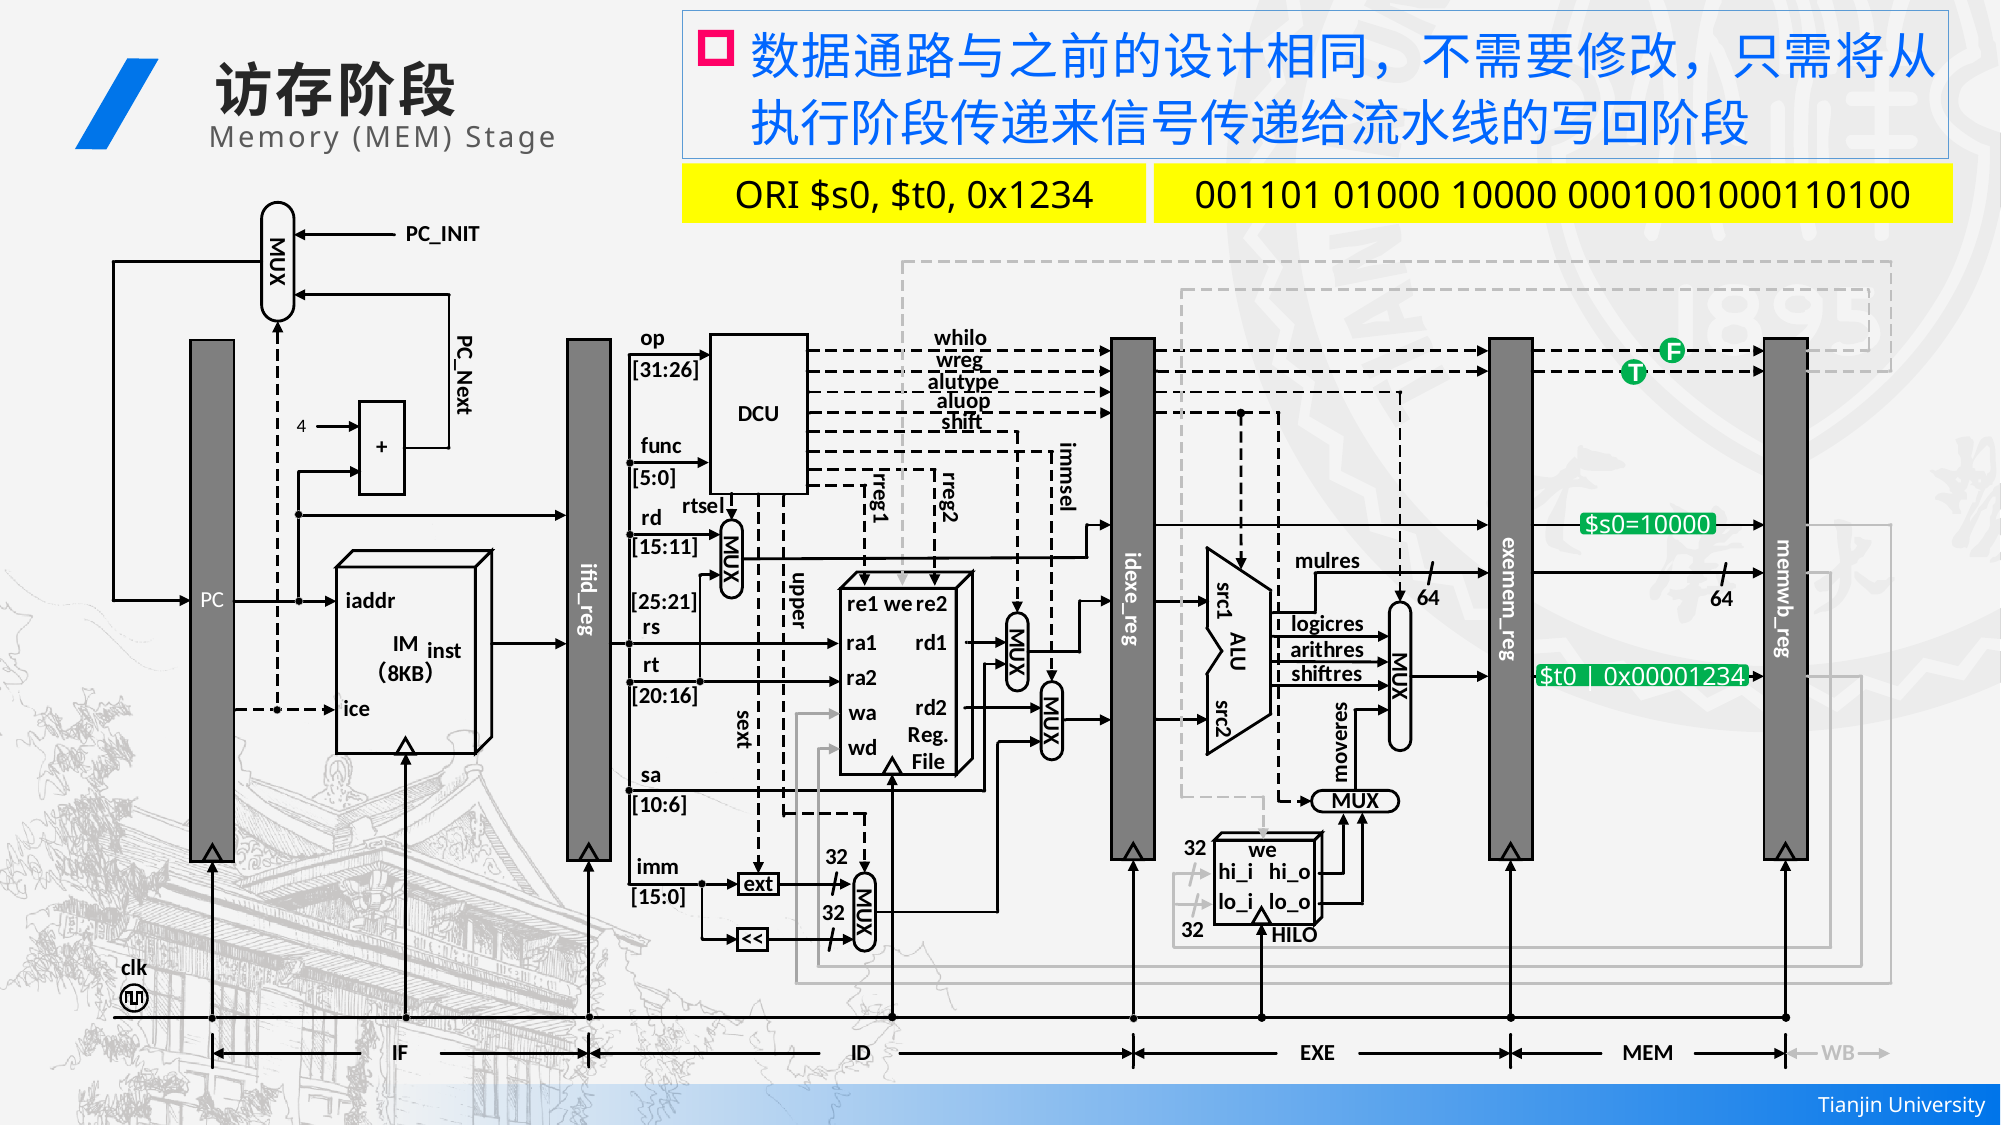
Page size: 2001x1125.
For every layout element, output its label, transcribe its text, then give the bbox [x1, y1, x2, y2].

picture [107, 198, 1894, 1079]
text_box [74, 109, 98, 150]
text_box 数据通路与之前的设计相同，不需要修改，只需将从执行阶段传递来信号传递给流水线的写回阶段 [682, 10, 1949, 159]
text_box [98, 45, 667, 162]
text_box 001101 01000 10000 0001001000110100 [1153, 163, 1953, 223]
text_box ORI $s0, $t0, 0x1234 [682, 163, 1147, 198]
